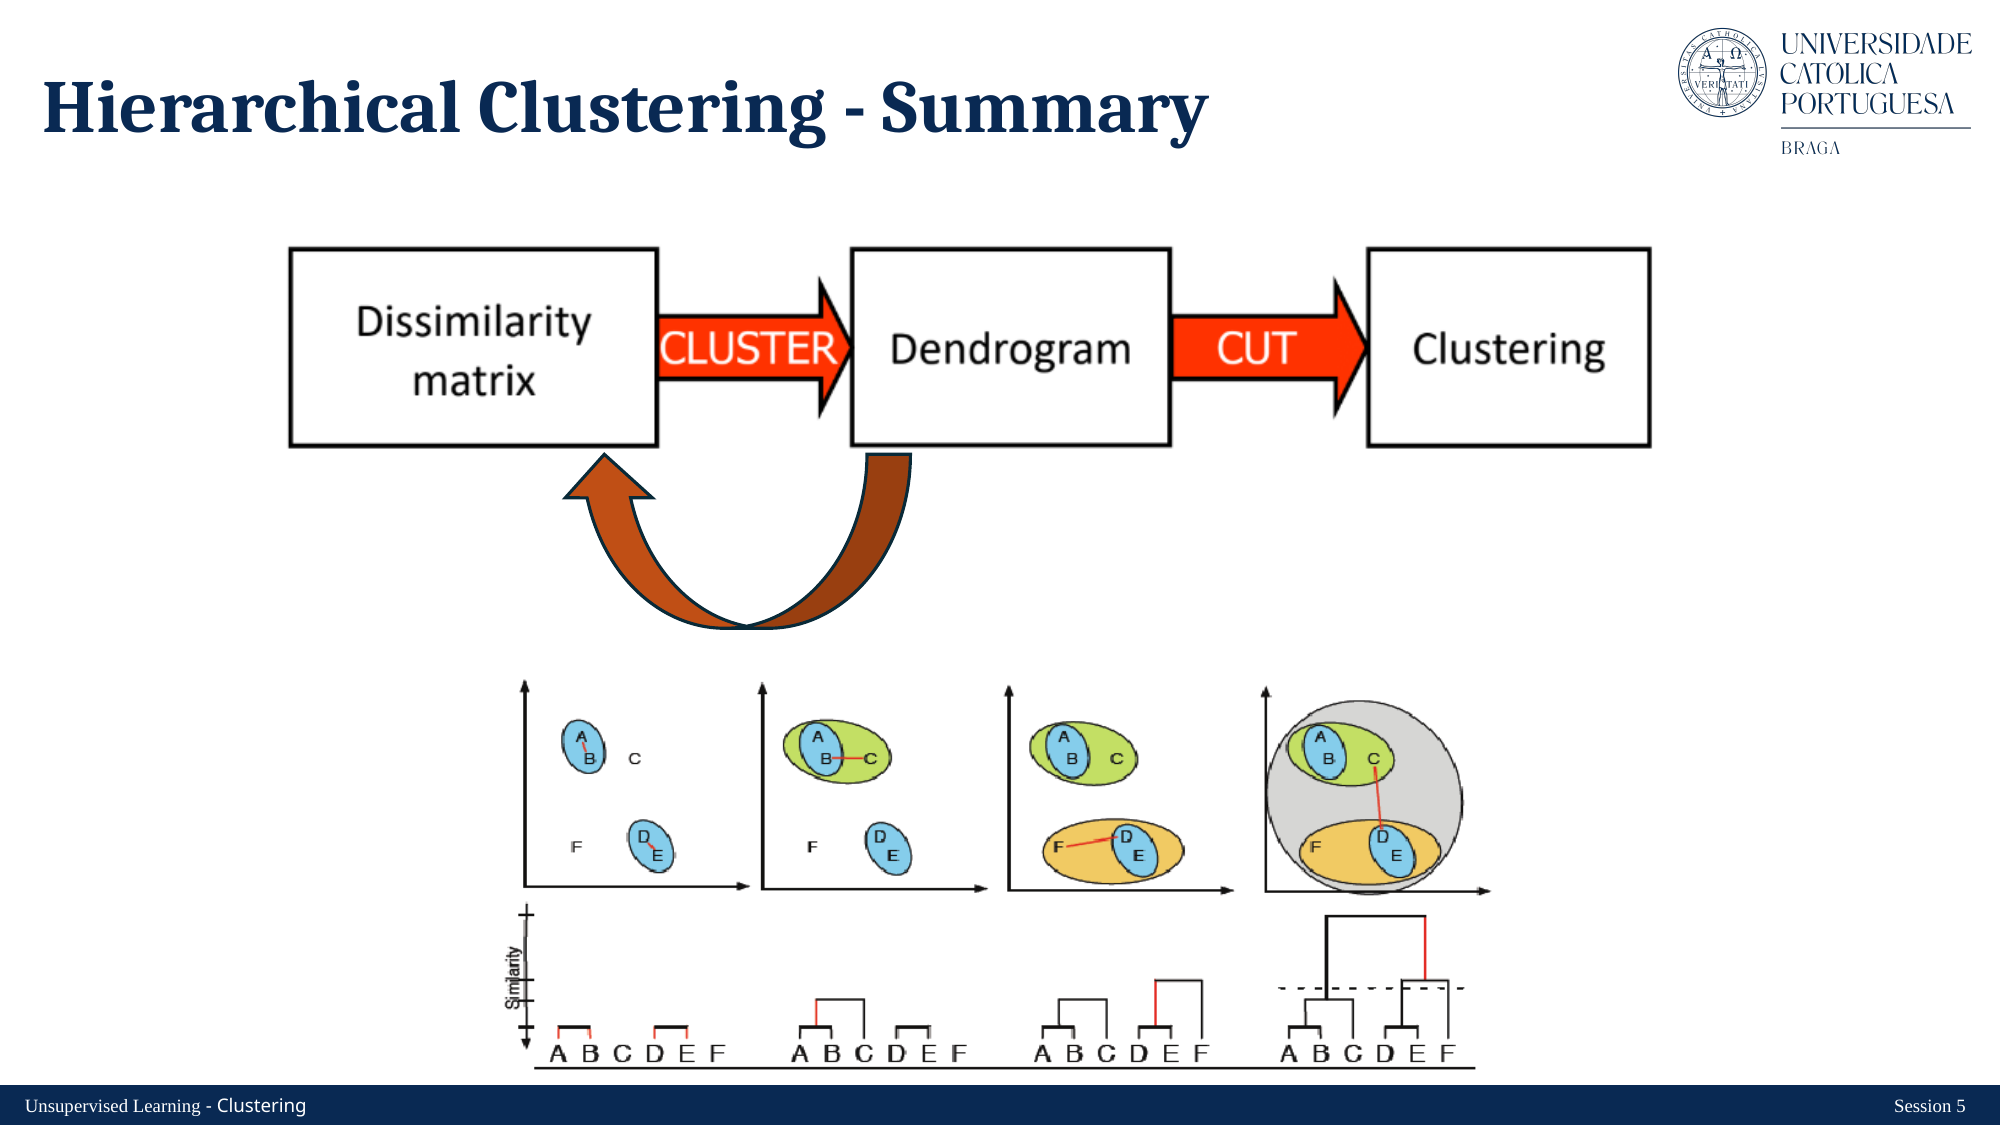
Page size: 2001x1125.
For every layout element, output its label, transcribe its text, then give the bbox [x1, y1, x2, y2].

text_box [0, 1085, 2000, 1125]
picture [278, 232, 1675, 467]
text_box Session 5 [865, 1086, 1981, 1125]
picture [499, 670, 1501, 1080]
text_box Unsupervised Learning - Clustering [9, 1086, 865, 1125]
text_box [561, 467, 912, 630]
picture [1672, 18, 1982, 163]
title Hierarchical Clustering - Summary [27, 0, 1753, 218]
